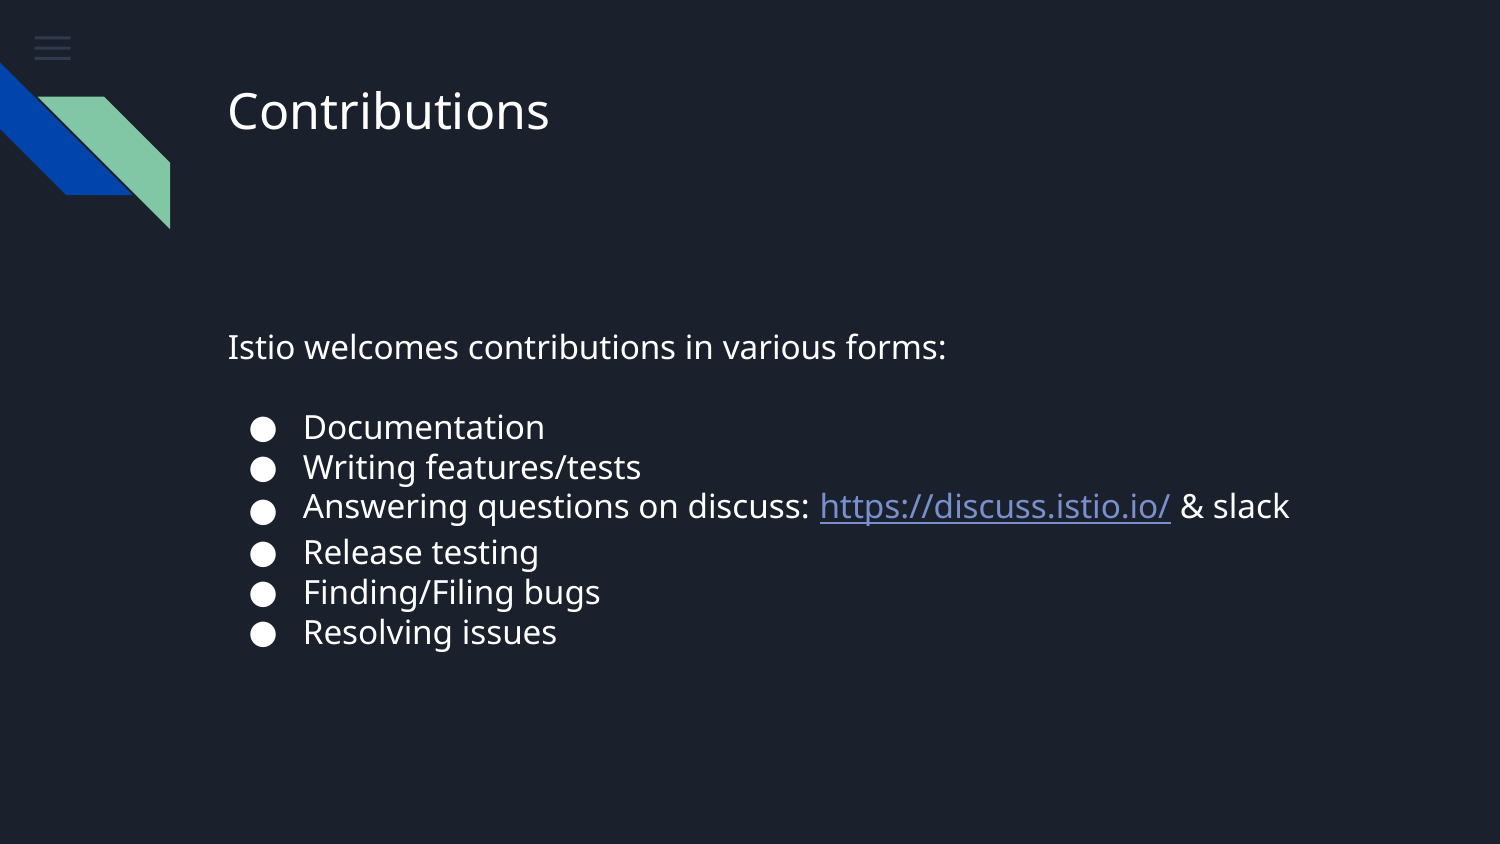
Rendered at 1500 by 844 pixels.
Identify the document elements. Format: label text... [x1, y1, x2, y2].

title Contributions [212, 64, 1368, 215]
title Istio welcomes contributions in various forms: Documentation Writing features/tests Answering questions on discuss: https://discuss.istio.io/ & slack Release testing Finding/Filing bugs Resolving issues [212, 311, 1368, 461]
